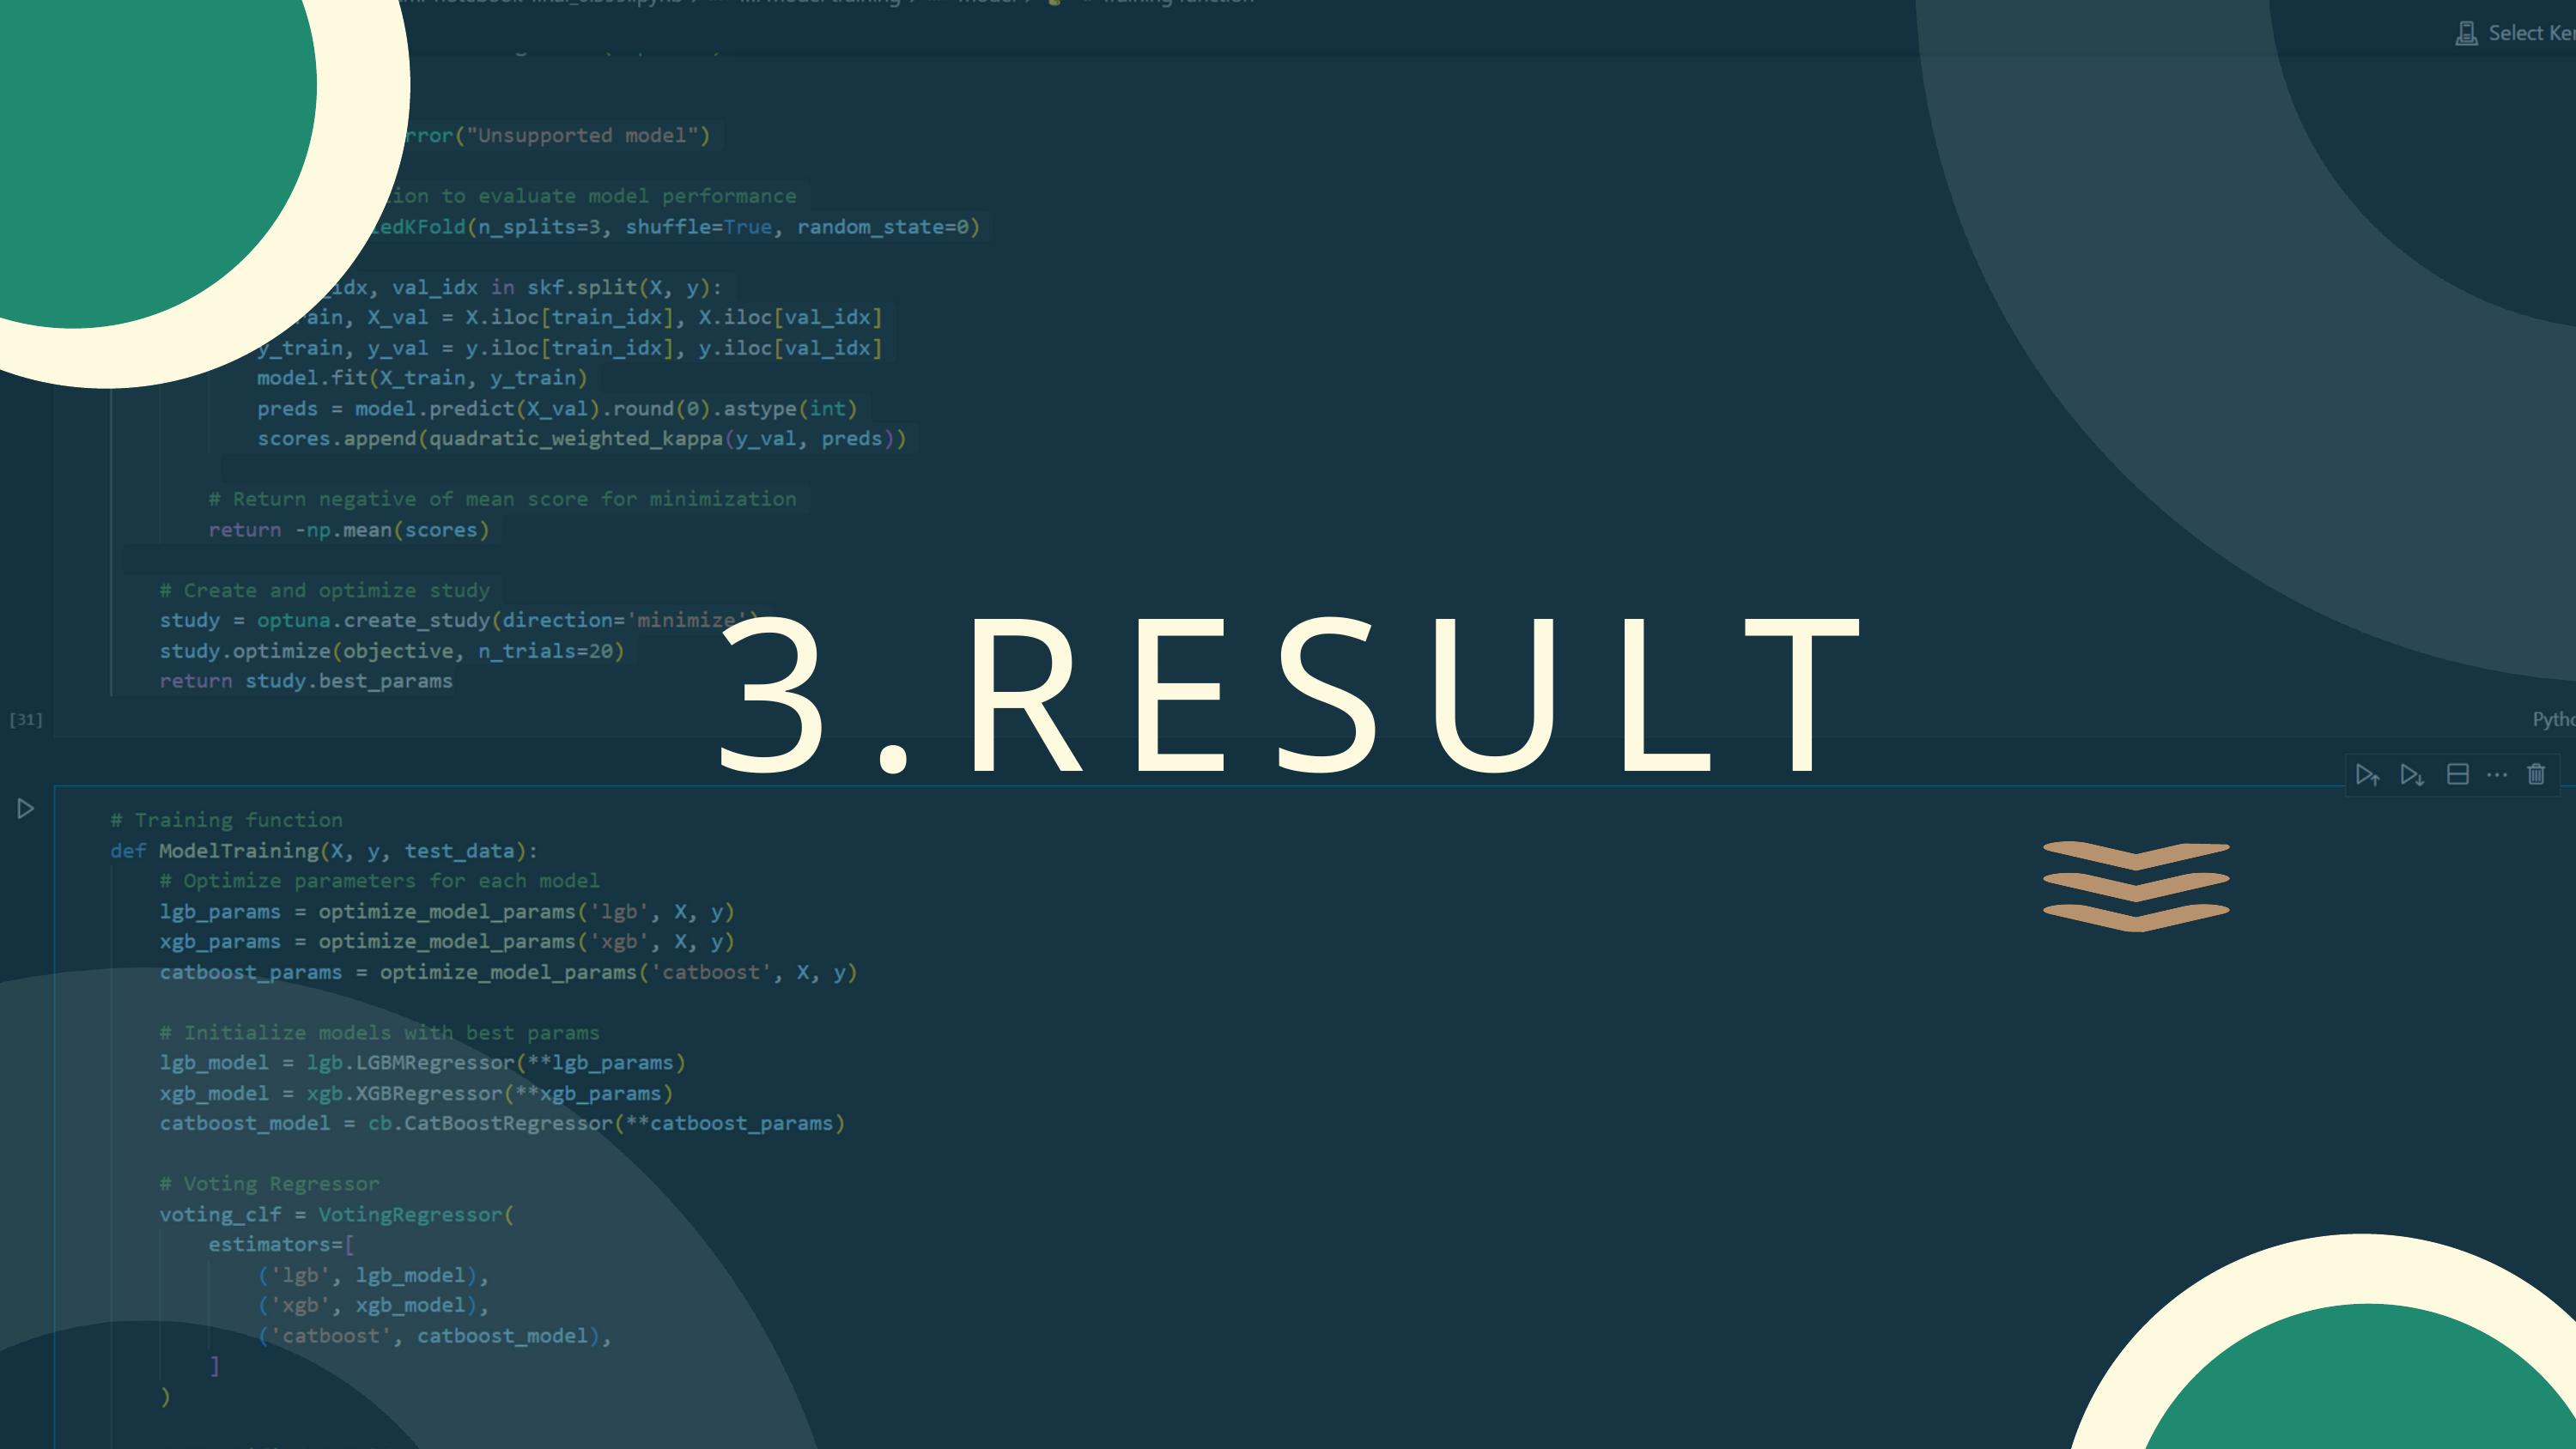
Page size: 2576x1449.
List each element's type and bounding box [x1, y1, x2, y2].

text_box [0, 0, 411, 389]
text_box [2124, 1303, 2576, 1449]
text_box [0, 0, 2576, 1449]
text_box [2057, 1234, 2576, 1449]
text_box [0, 0, 318, 329]
